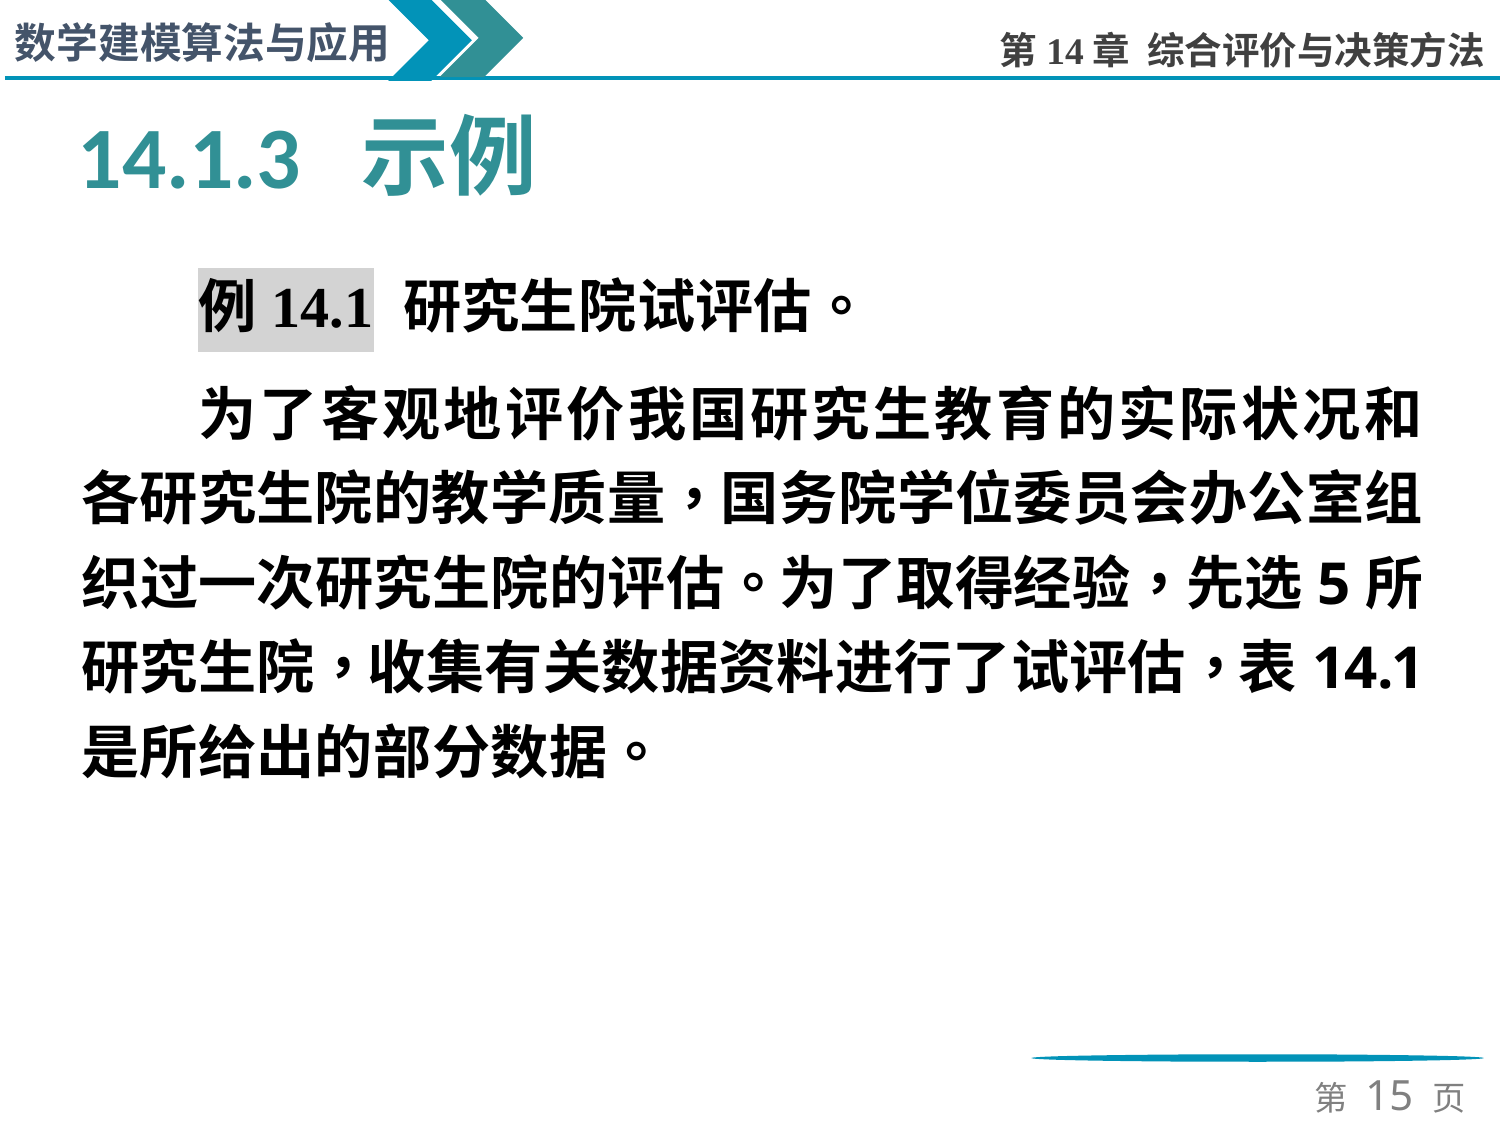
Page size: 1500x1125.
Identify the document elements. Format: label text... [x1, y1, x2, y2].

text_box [81, 245, 1421, 832]
text_box 14.1.3 示例 [63, 94, 1241, 214]
